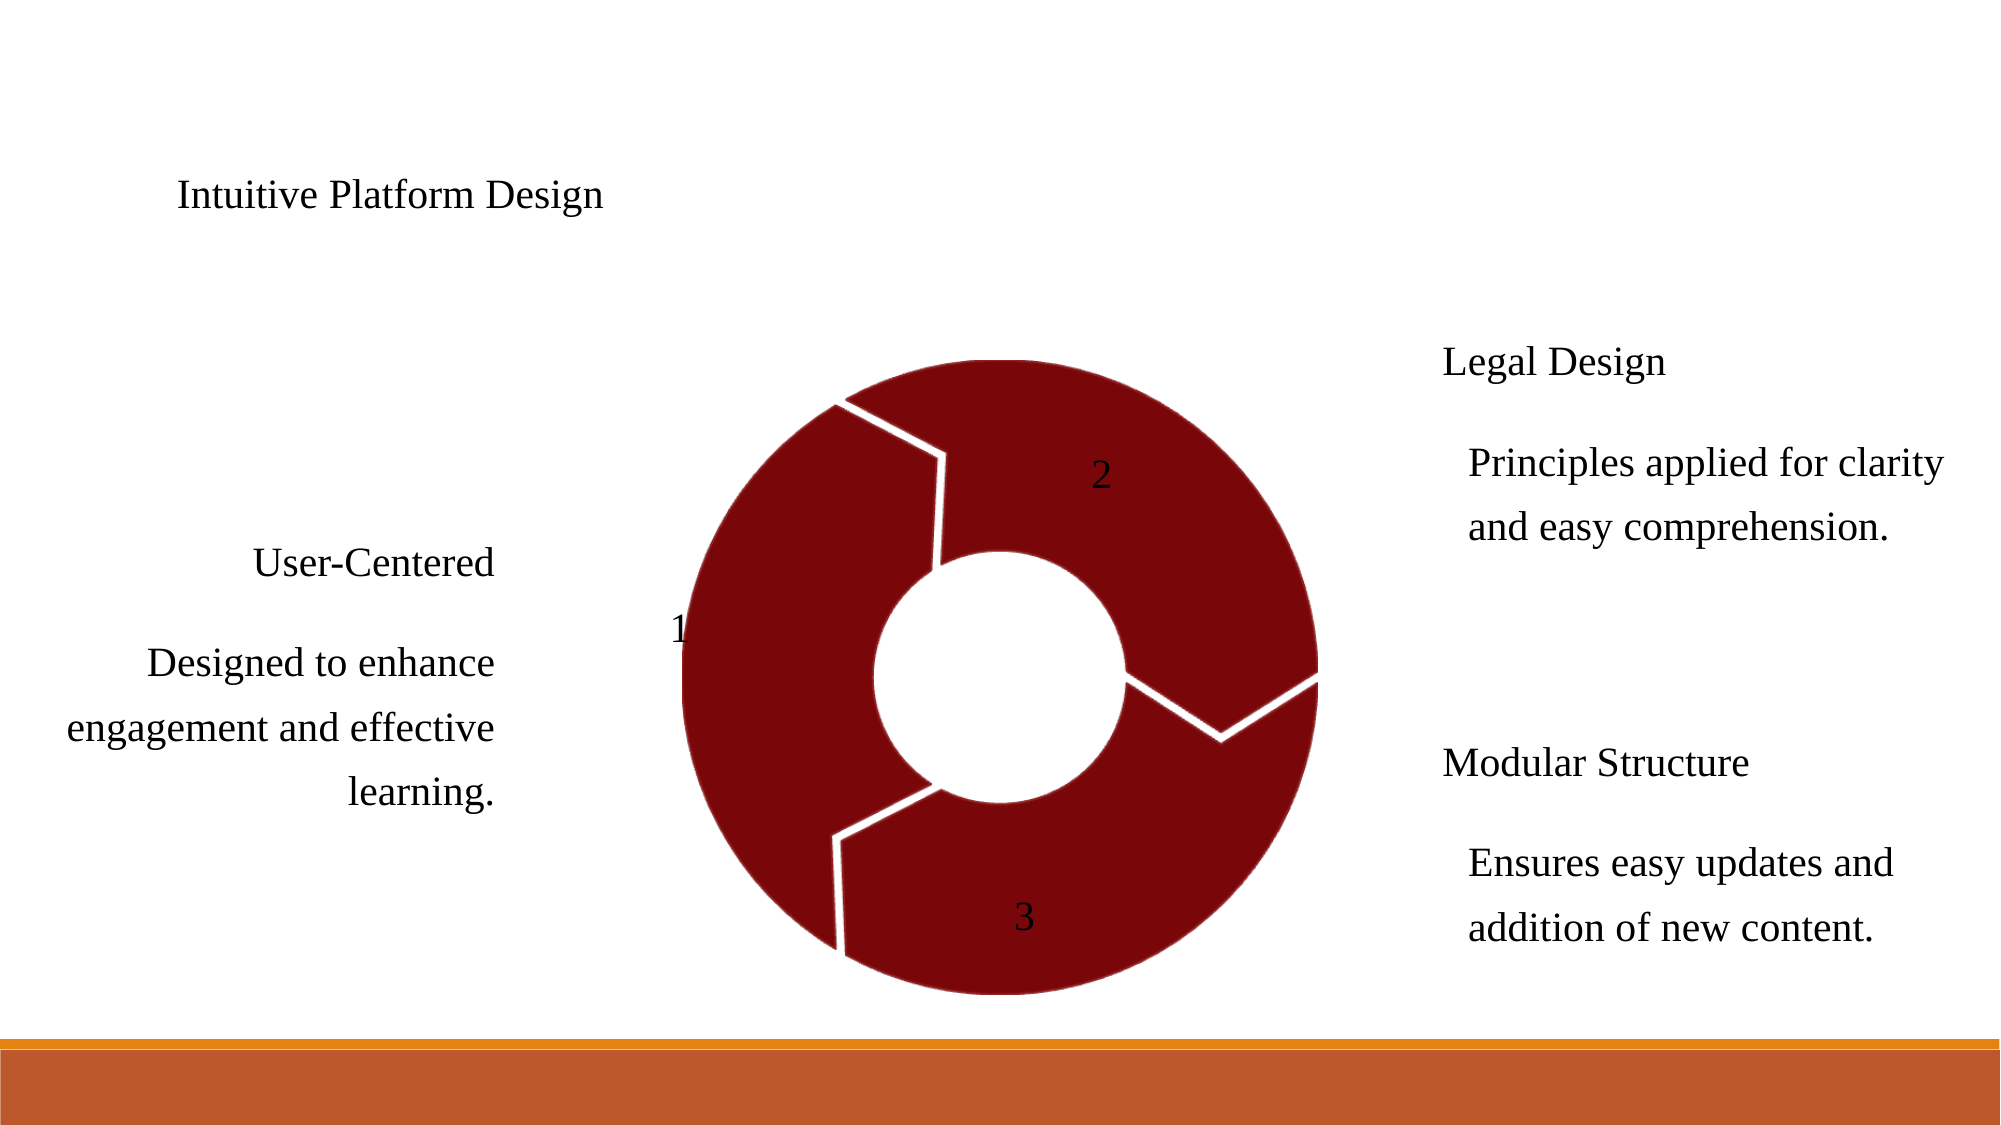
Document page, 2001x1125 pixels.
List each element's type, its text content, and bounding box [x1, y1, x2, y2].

text_box Designed to enhance engagement and effective learning. [0, 620, 496, 730]
picture [682, 360, 1318, 996]
text_box Intuitive Platform Design [162, 96, 1178, 224]
text_box Principles applied for clarity and easy comprehension. [1468, 419, 2000, 530]
text_box 1 [669, 553, 678, 618]
text_box Ensures easy updates and addition of new content. [1468, 820, 2000, 930]
text_box Modular Structure [1442, 728, 1828, 776]
text_box Legal Design [1442, 327, 1828, 376]
text_box User-Centered [110, 528, 496, 576]
